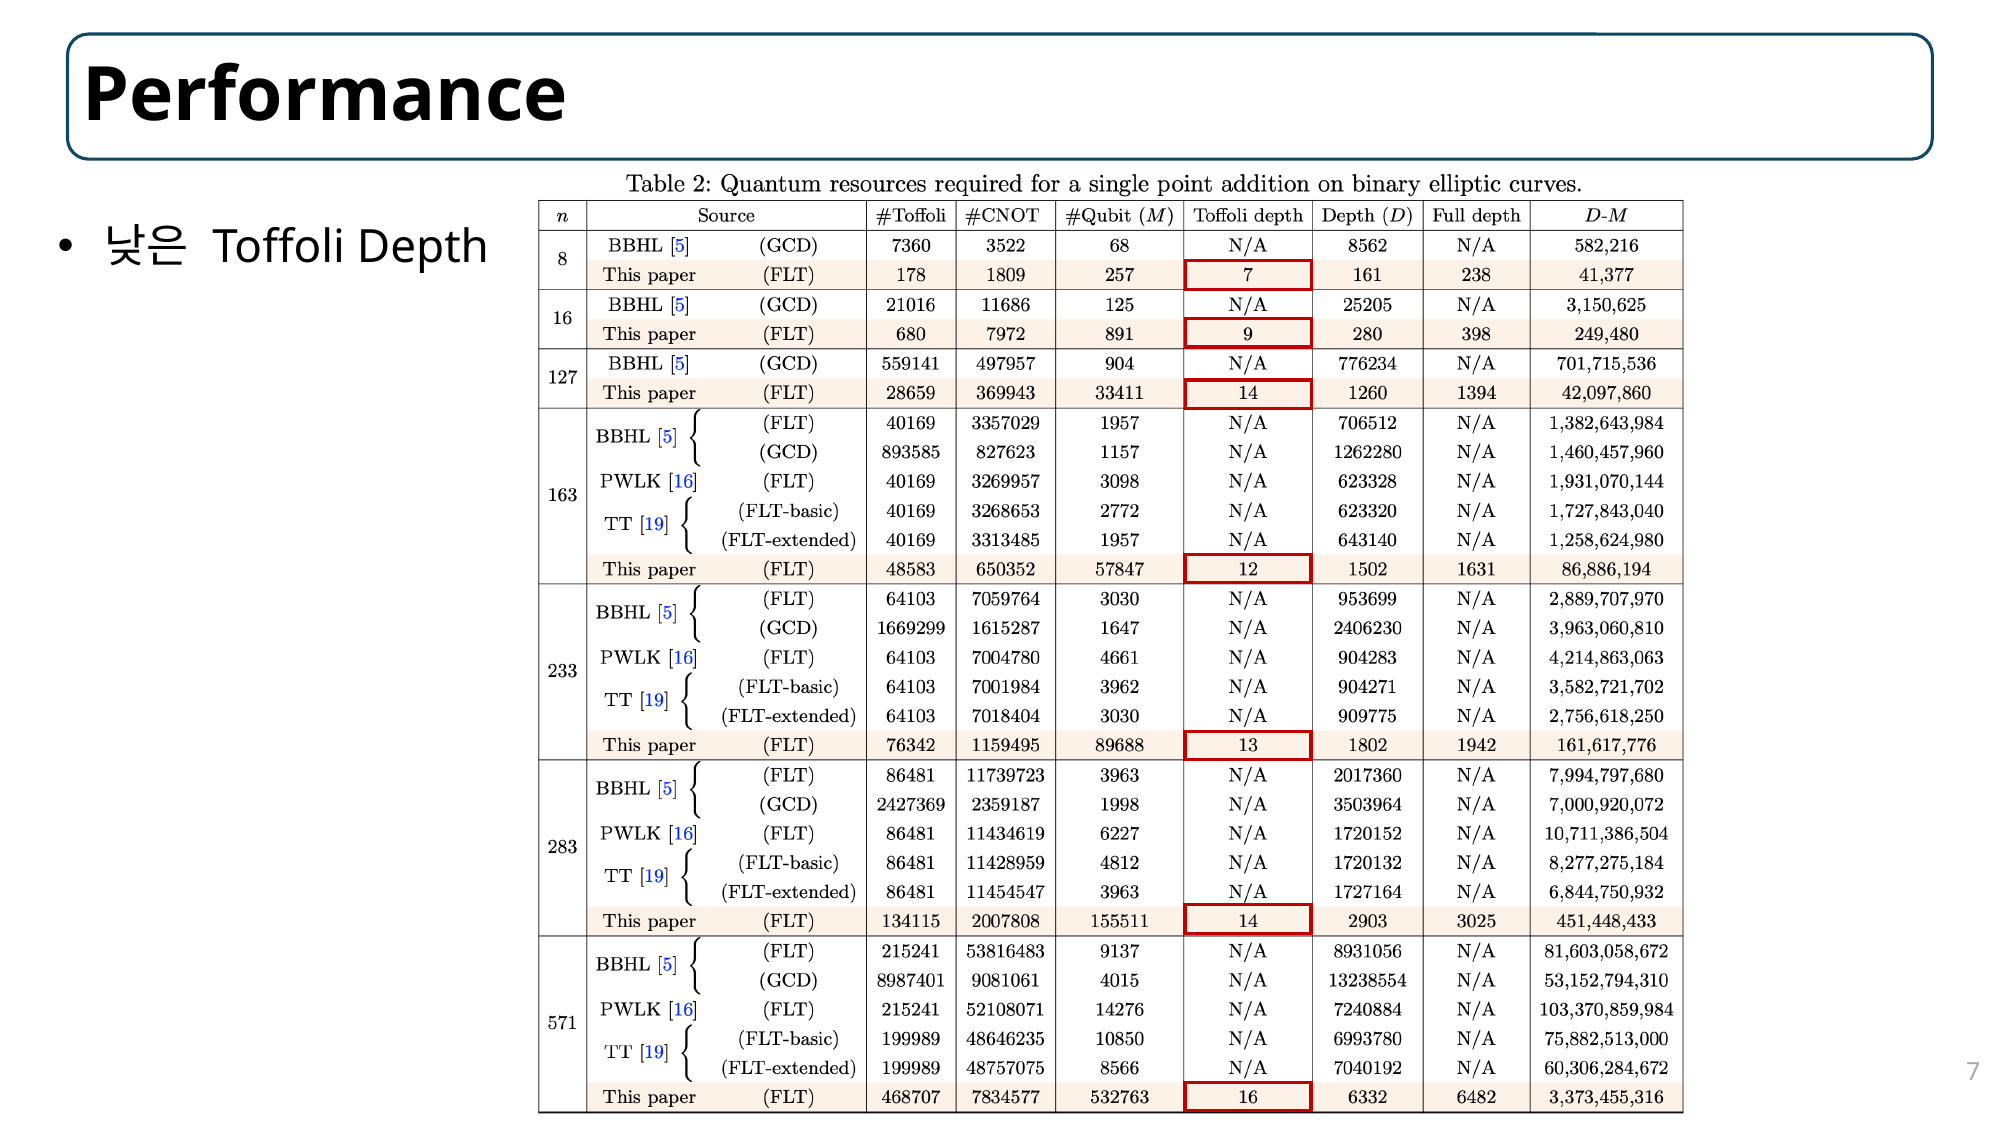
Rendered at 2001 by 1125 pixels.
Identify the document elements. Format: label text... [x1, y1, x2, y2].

slide_number 7 [1691, 1042, 1996, 1103]
text_box 낮은 Toffoli Depth [42, 209, 504, 325]
picture [530, 169, 1691, 1125]
title Performance [67, 34, 1933, 160]
